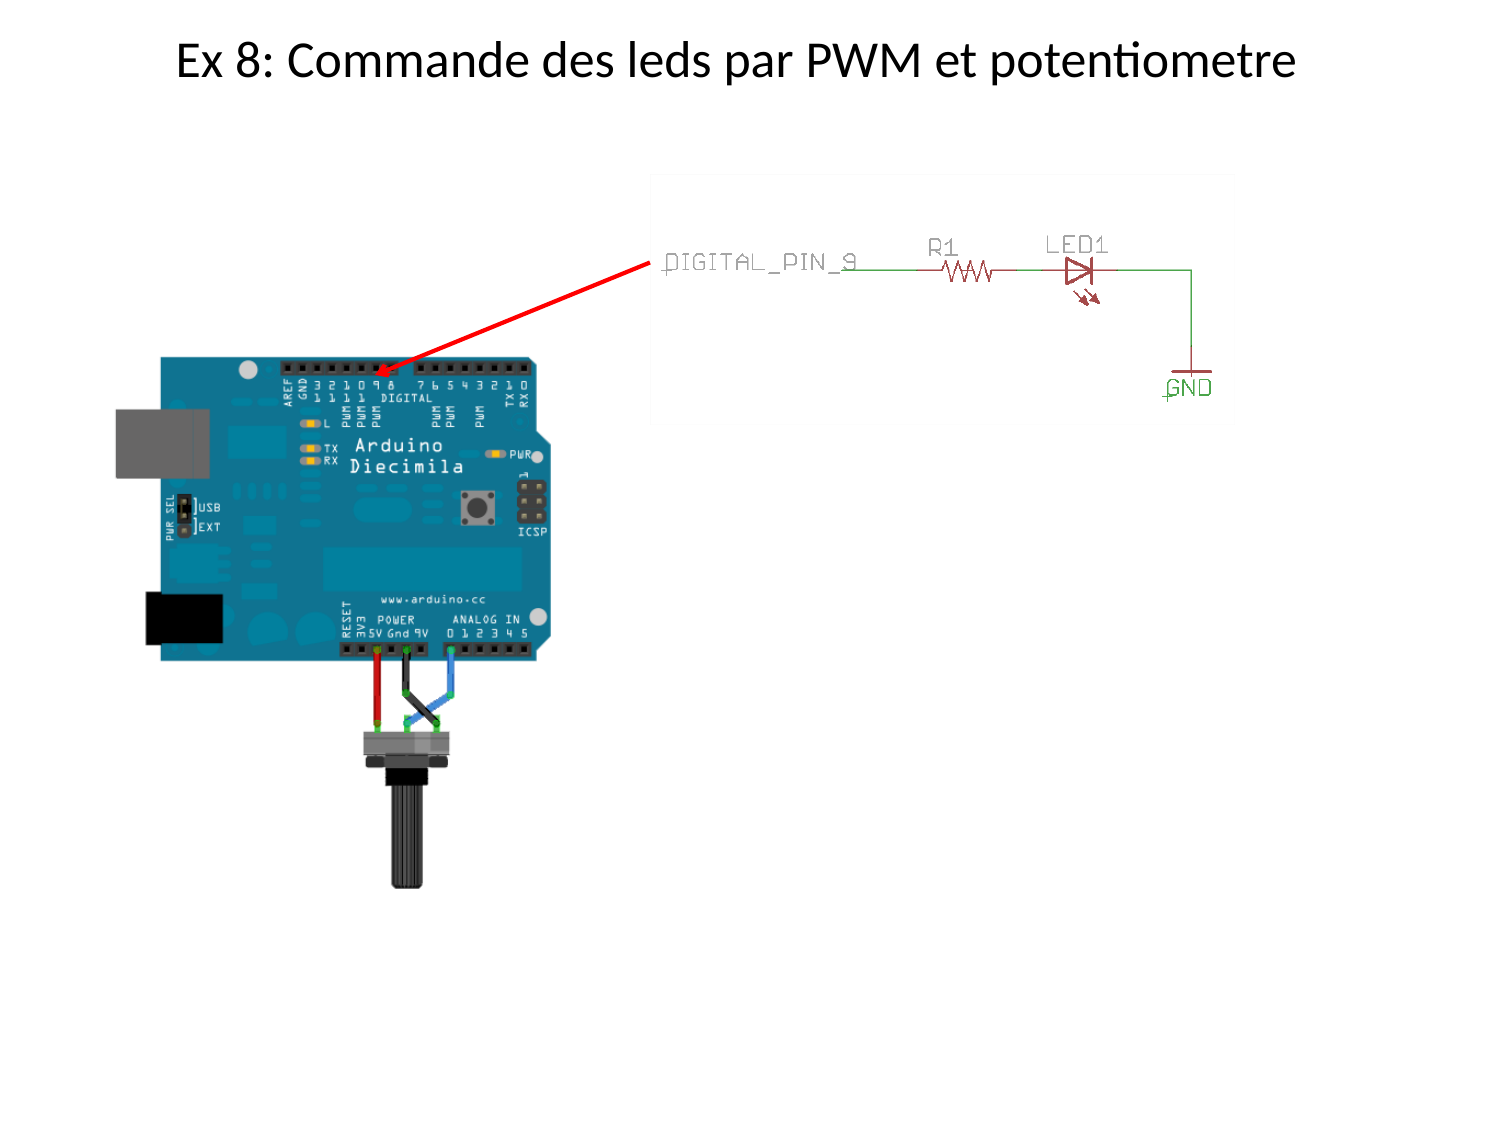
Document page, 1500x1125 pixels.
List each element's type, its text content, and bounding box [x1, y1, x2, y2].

title Ex 8: Commande des leds par PWM et potentiometre [62, 0, 1413, 113]
picture [37, 174, 1235, 913]
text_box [374, 262, 651, 376]
